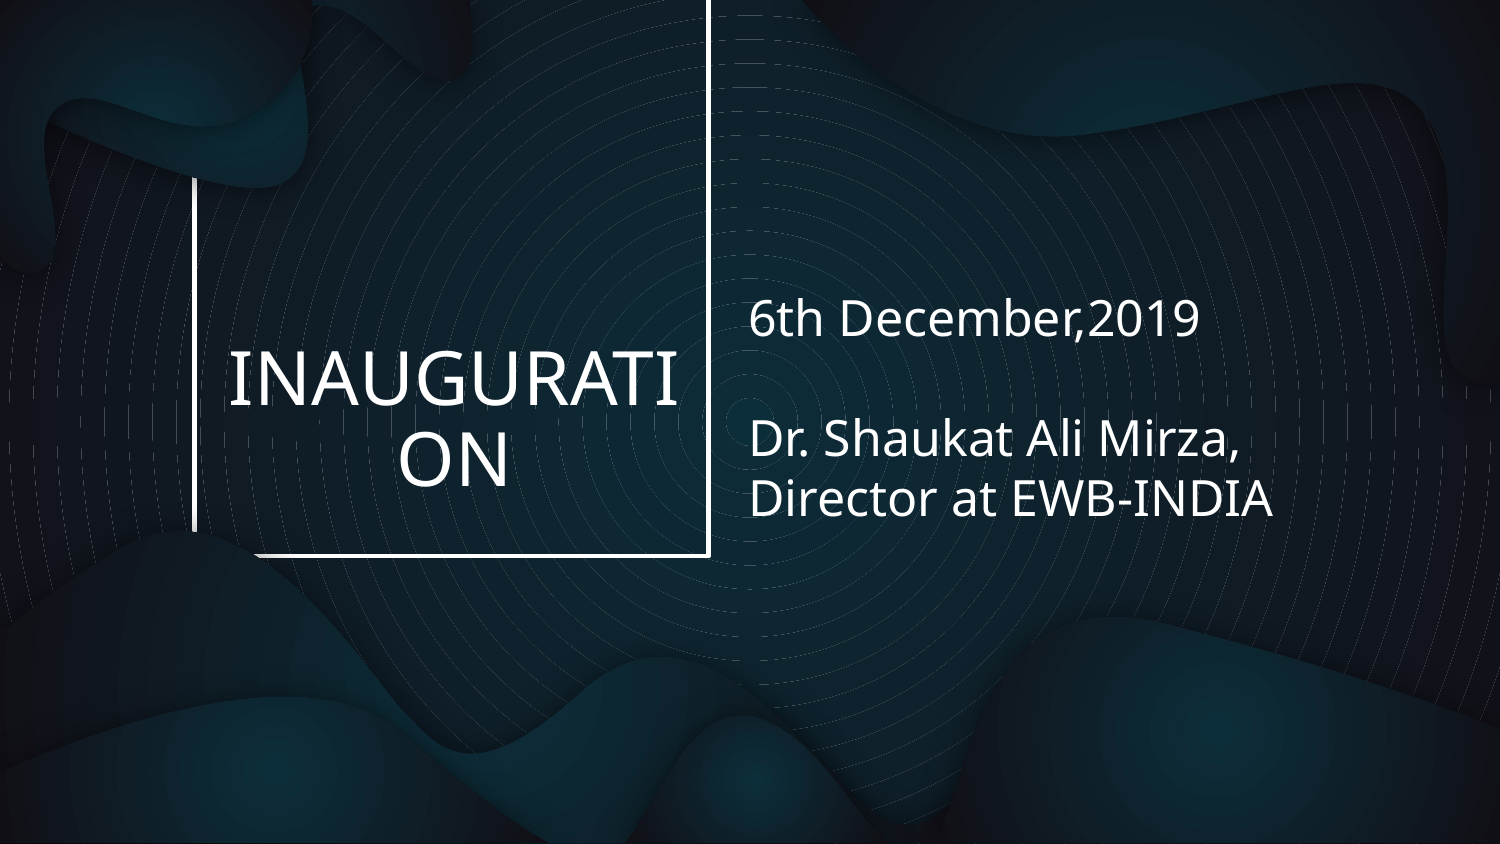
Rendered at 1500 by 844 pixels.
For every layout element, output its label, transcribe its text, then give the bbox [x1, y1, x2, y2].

title INAUGURATION [216, 320, 693, 524]
subtitle 6th December,2019 Dr. Shaukat Ali Mirza, Director at EWB-INDIA [736, 197, 1332, 676]
